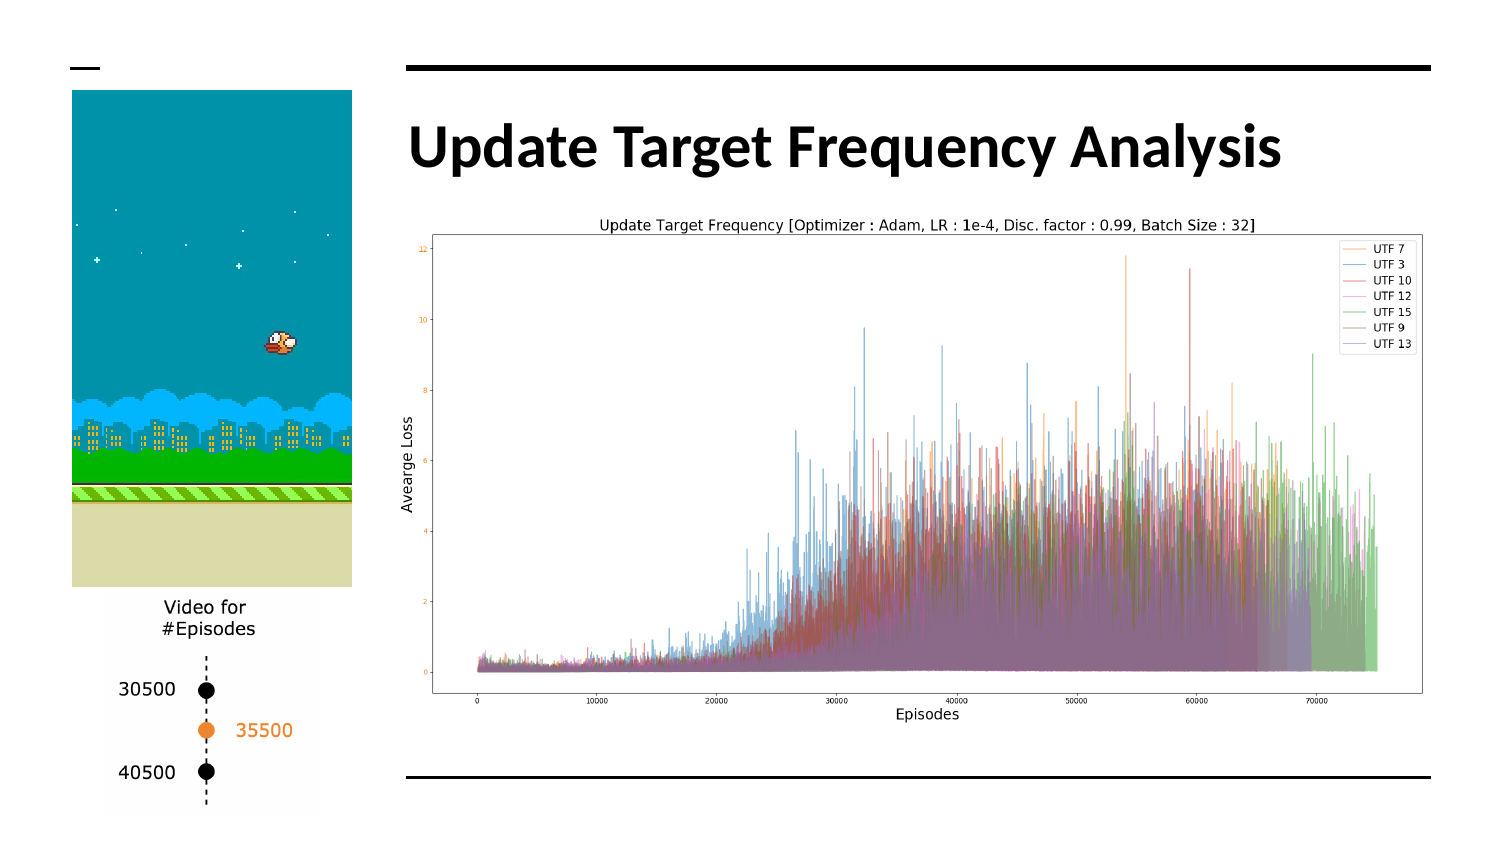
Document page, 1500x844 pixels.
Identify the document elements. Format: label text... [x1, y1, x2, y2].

title Update Target Frequency Analysis [393, 89, 1480, 194]
picture [393, 210, 1431, 730]
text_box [71, 89, 353, 588]
picture [103, 587, 321, 816]
